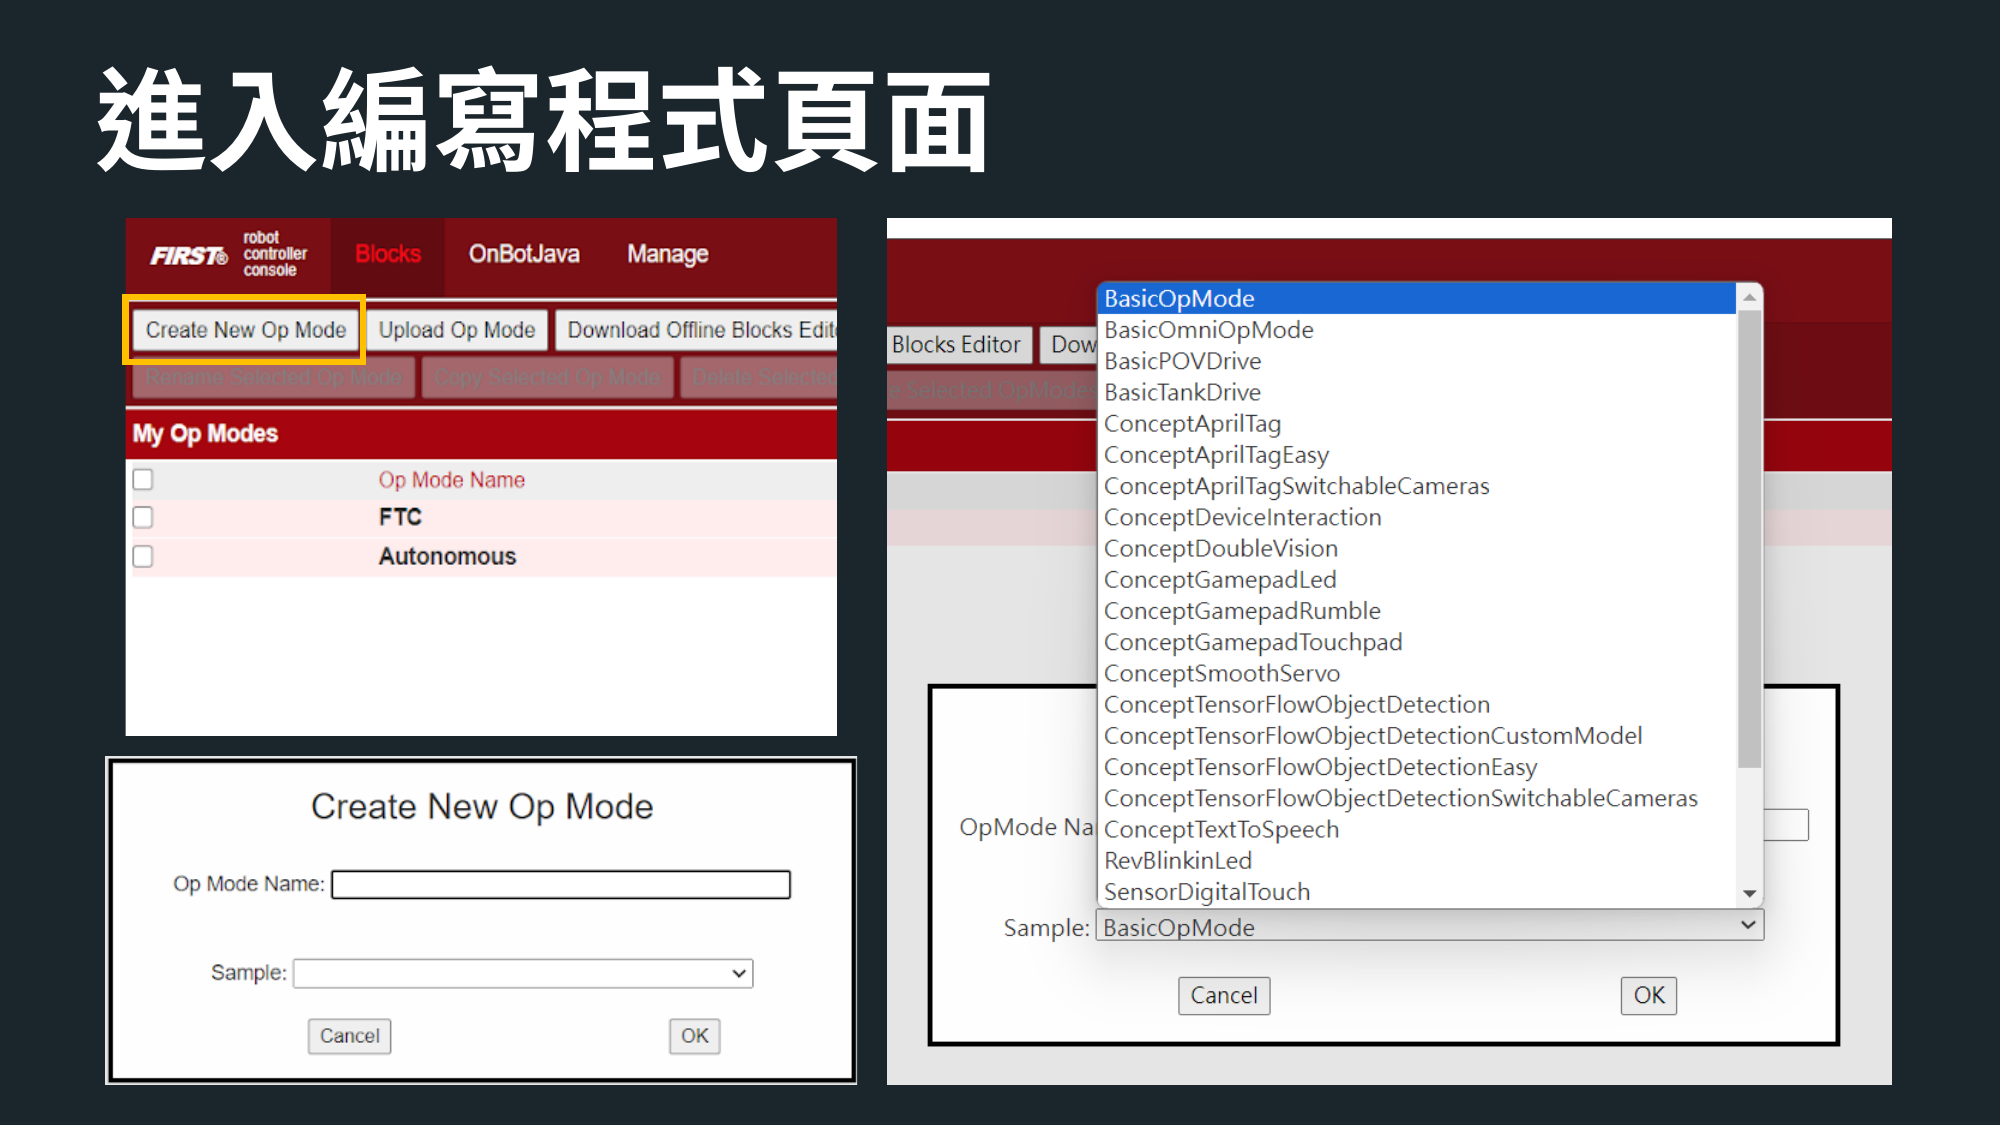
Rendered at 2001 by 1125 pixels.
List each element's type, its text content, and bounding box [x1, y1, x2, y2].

picture [887, 218, 1892, 1085]
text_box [125, 218, 837, 736]
text_box 進入編寫程式頁面 [80, 42, 1011, 192]
picture [105, 756, 858, 1085]
